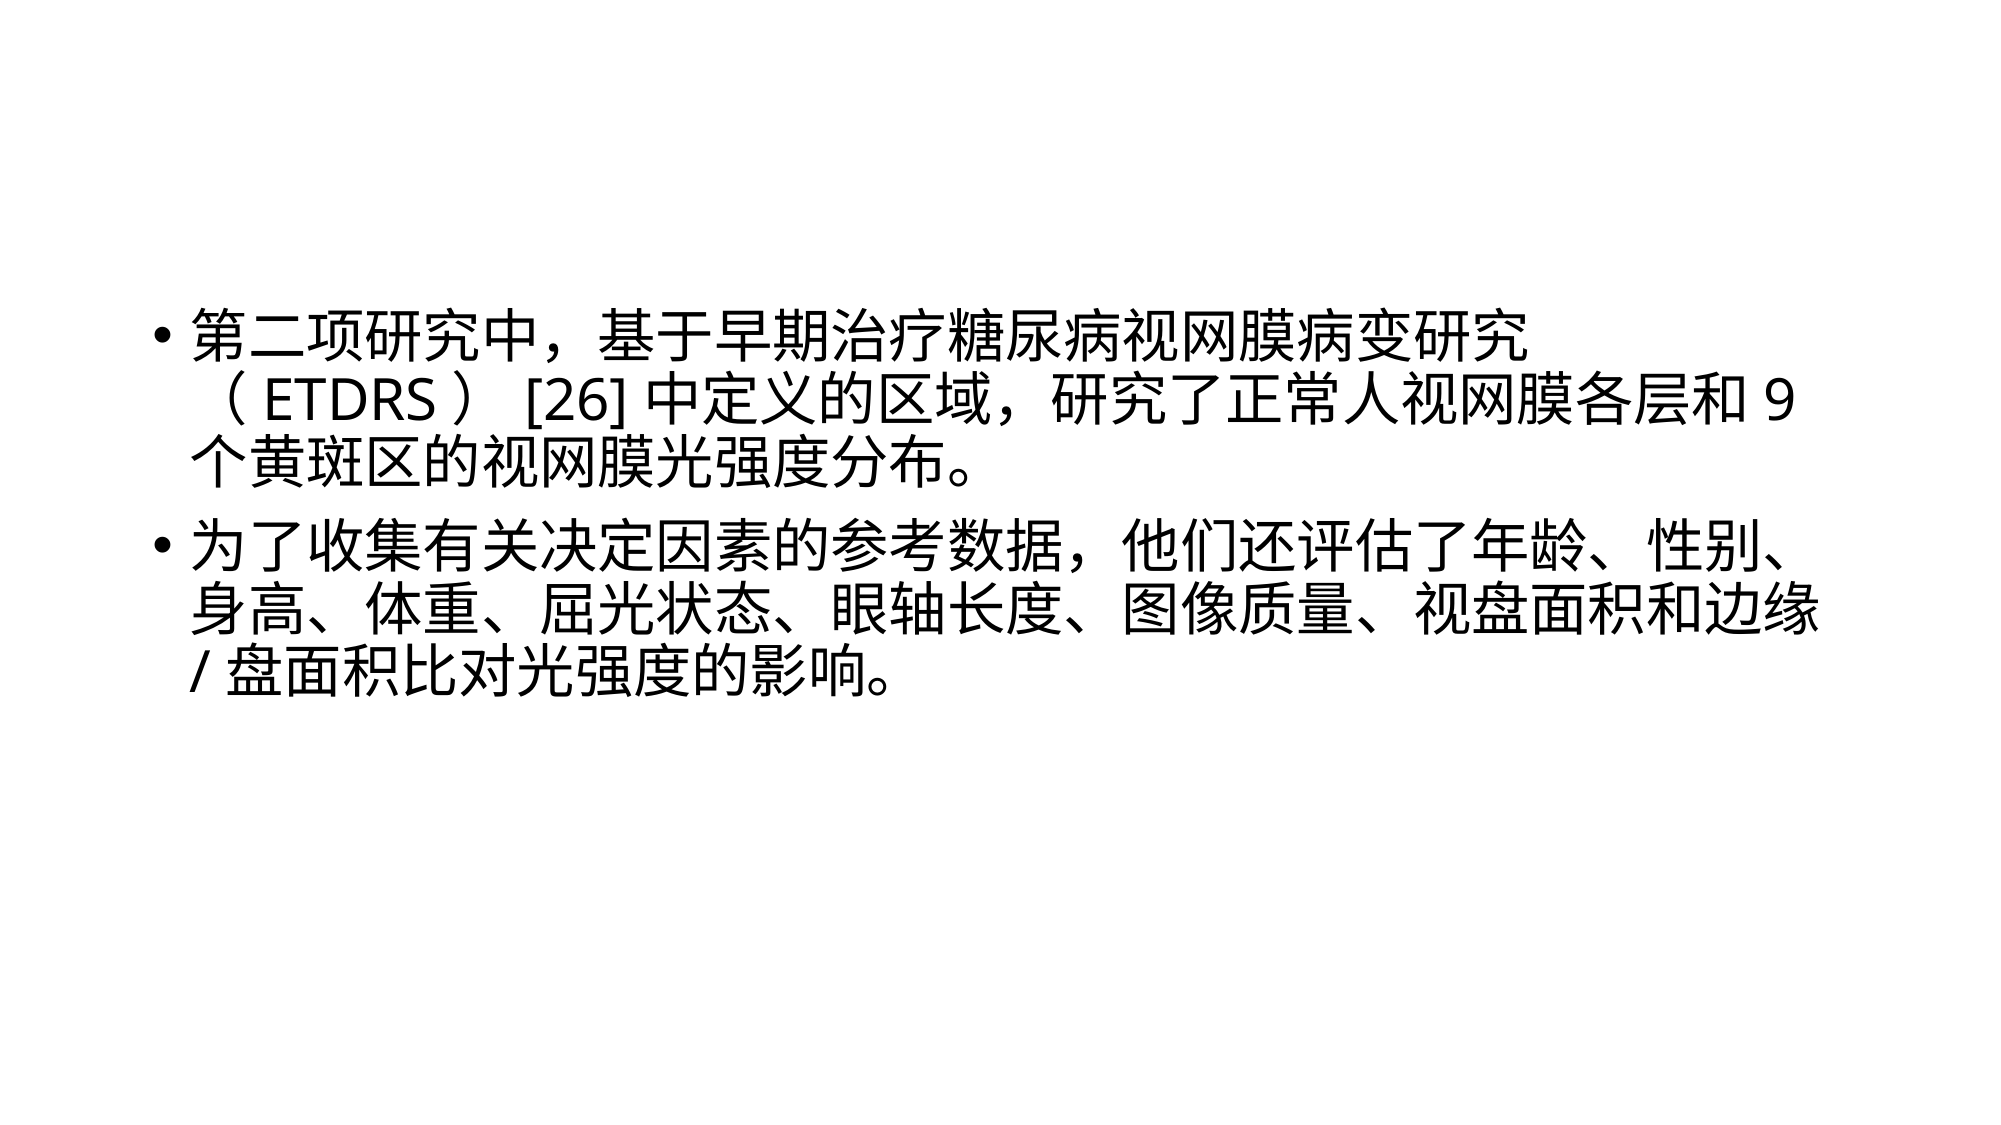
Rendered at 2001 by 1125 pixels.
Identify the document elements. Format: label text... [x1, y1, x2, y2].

list 第二项研究中，基于早期治疗糖尿病视网膜病变研究（ETDRS）[26]中定义的区域，研究了正常人视网膜各层和9个黄斑区的视网膜光强度分布。 为了收集有关决定因素的参考数据，他们还评估了年龄、性别、身高、体重、屈光状态、眼轴长度、图像质量、视盘面积和边缘/盘面积比对光强度的影响。 [137, 299, 1863, 1014]
